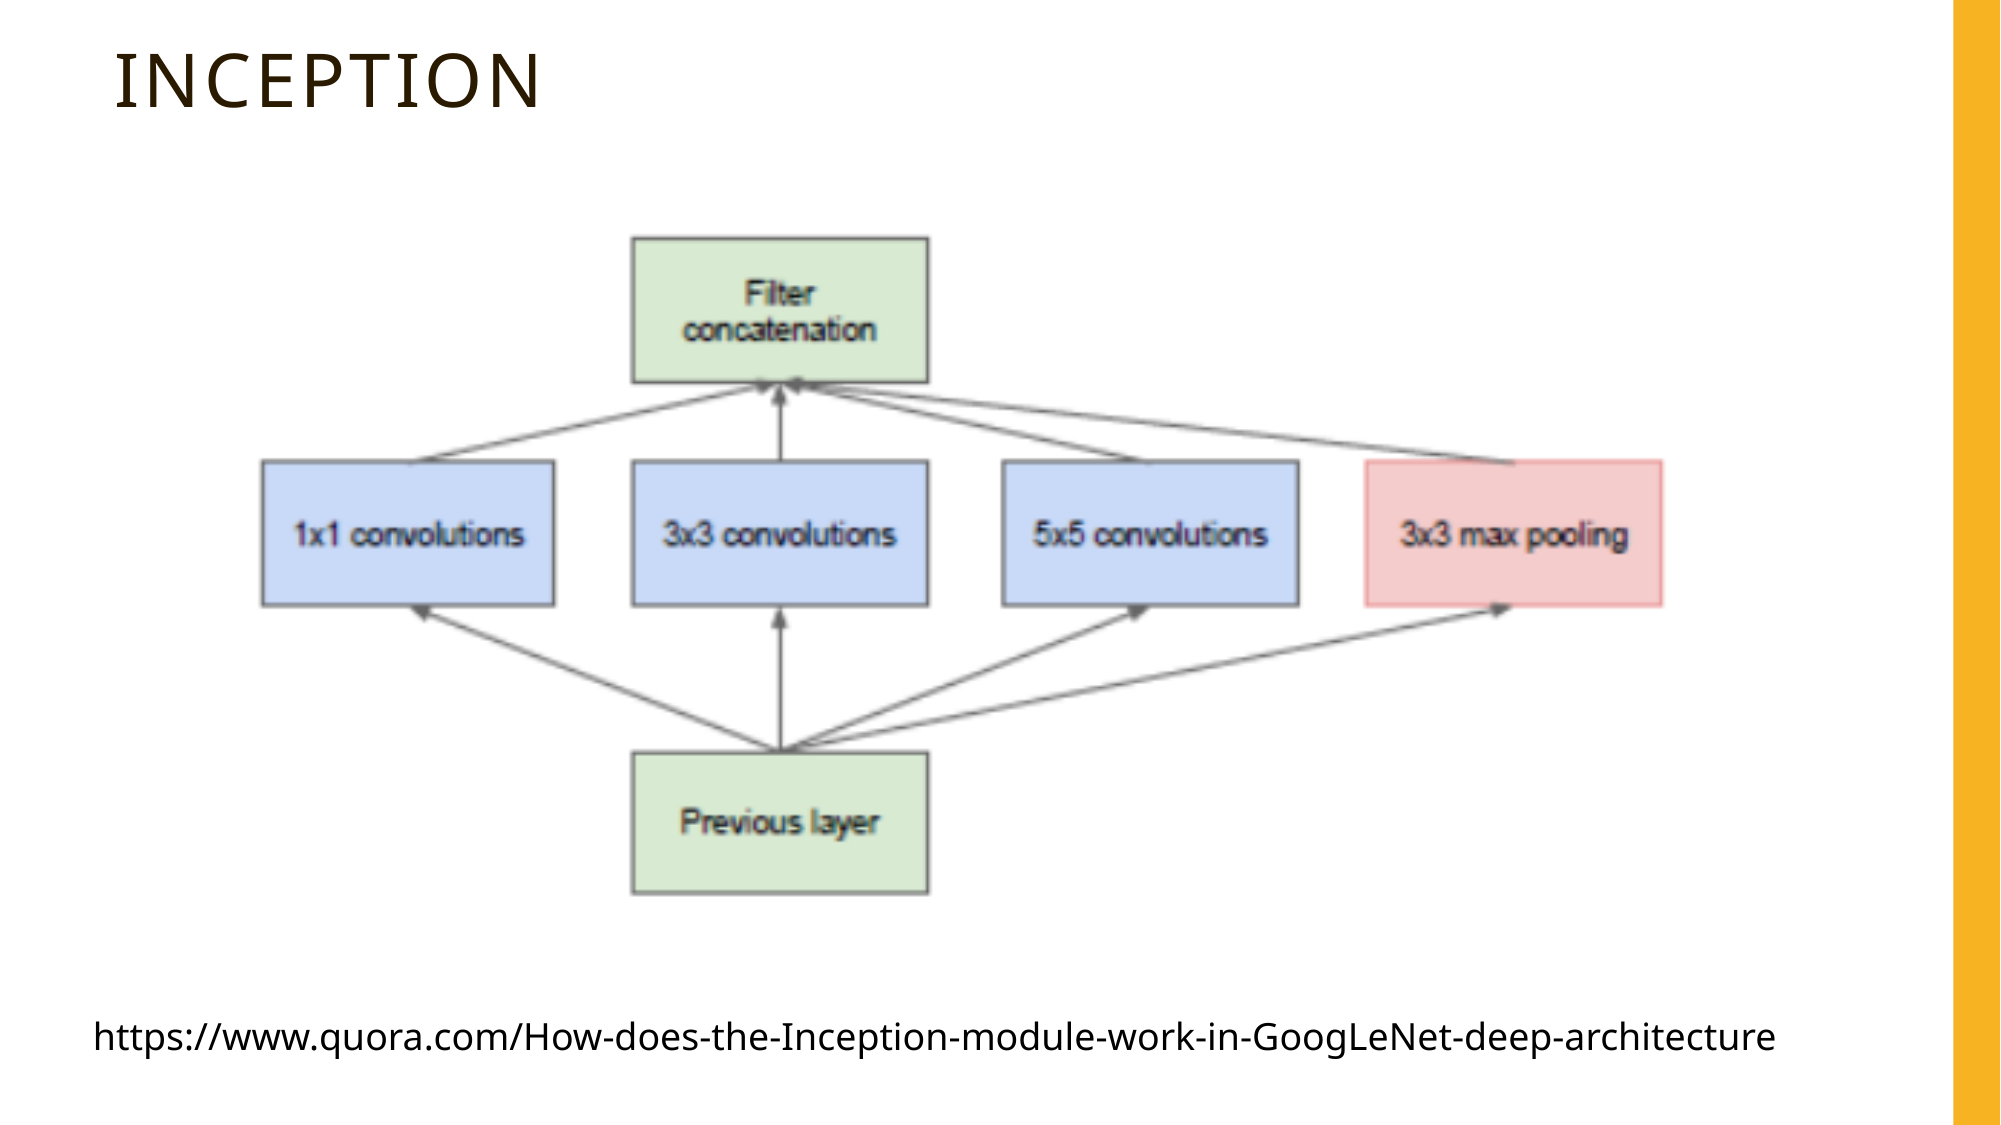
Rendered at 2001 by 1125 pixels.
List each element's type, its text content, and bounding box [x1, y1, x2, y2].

picture [226, 211, 1695, 927]
text_box https://www.quora.com/How-does-the-Inception-module-work-in-GoogLeNet-deep-architecture [78, 1005, 1793, 1066]
title inception [99, 36, 1770, 133]
